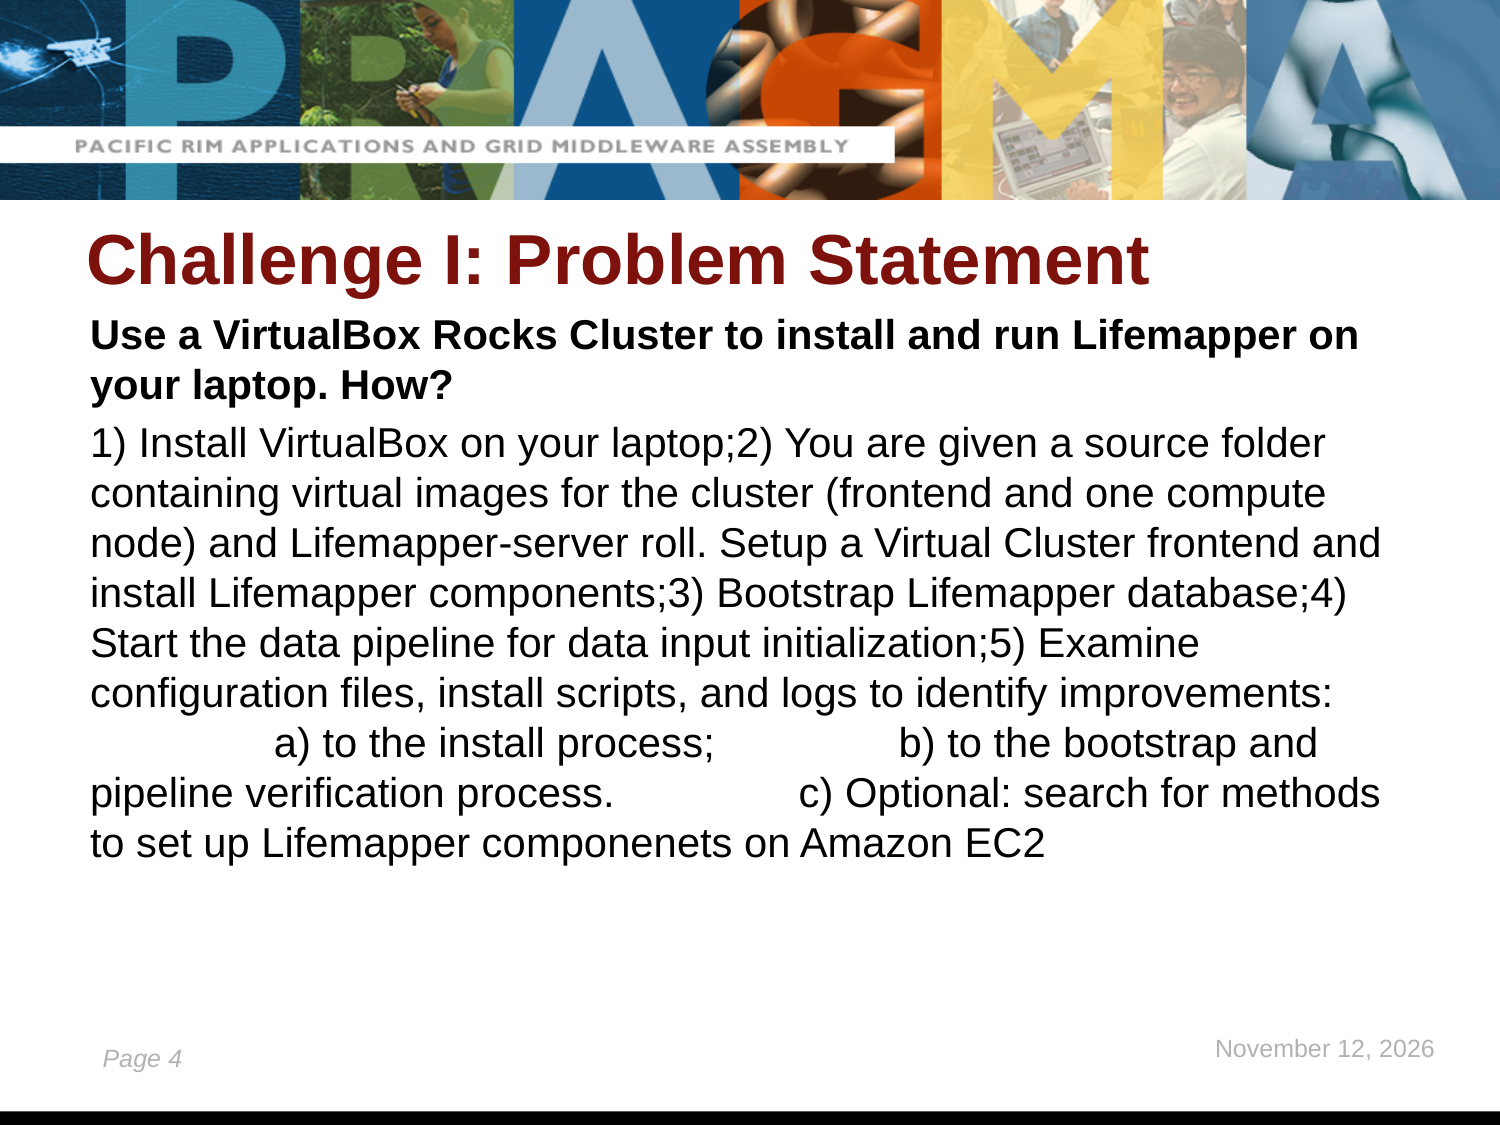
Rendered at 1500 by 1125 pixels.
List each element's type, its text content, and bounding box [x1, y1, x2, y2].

slide_number Page 3 [87, 1027, 438, 1088]
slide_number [1200, 1025, 1463, 1075]
title Challenge I: Problem Statement [71, 162, 1238, 350]
picture [0, 0, 1500, 200]
list Use a VirtualBox Rocks Cluster to install and run Lifemapper on your laptop. How? 1) Install VirtualBox on your laptop; 2) You are given a source folder containing virtual images for the cluster (frontend and one compute node) and Lifemapper-server roll. Setup a Virtual Cluster frontend and install Lifemapper components; 3) Bootstrap Lifemapper database; 4) Start the data pipeline for data input initialization; 5) Examine configuration files, install scripts, and logs to identify improvements: a) to the install process; b) to the bootstrap and pipeline verification process. c) Optional: search for methods to set up Lifemapper componenets on Amazon EC2 [75, 299, 1413, 963]
